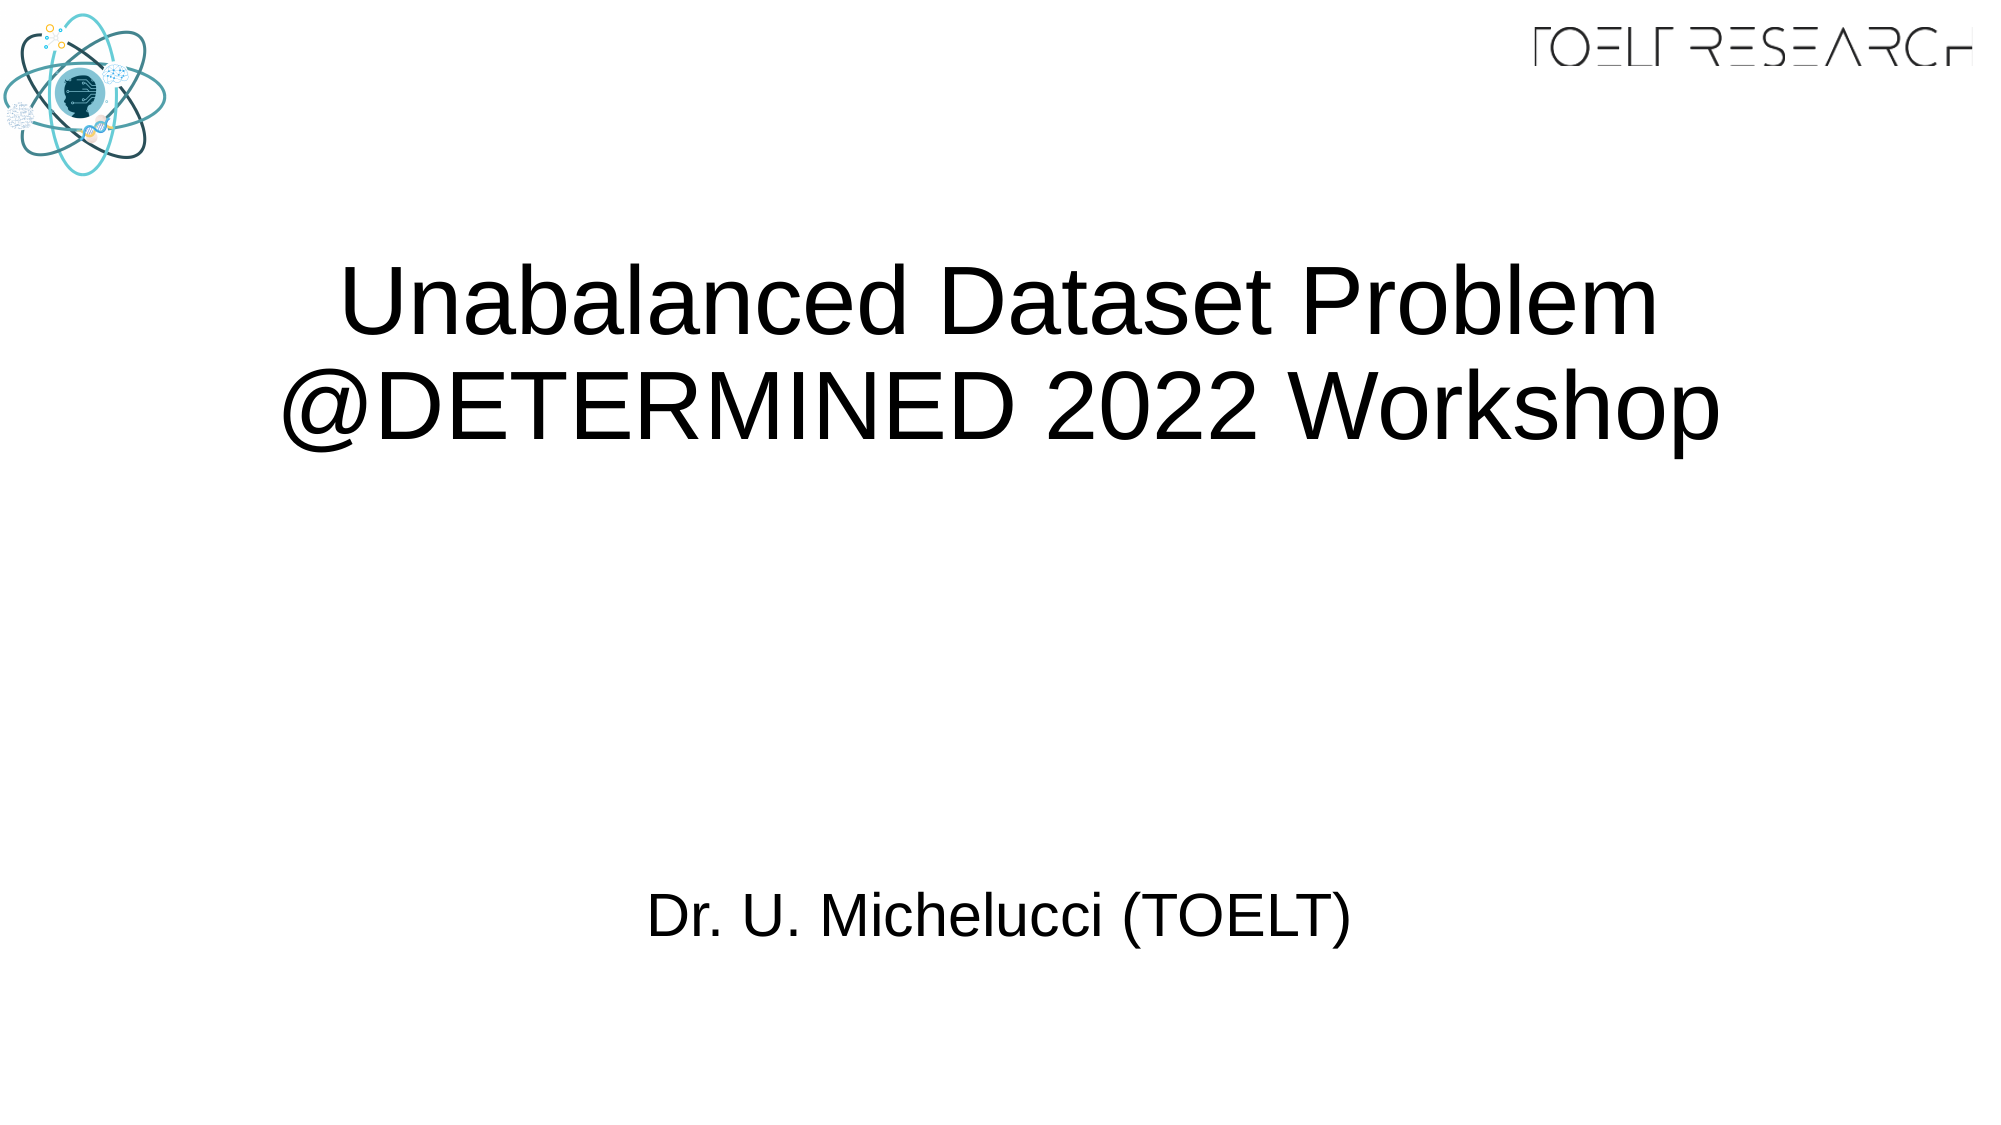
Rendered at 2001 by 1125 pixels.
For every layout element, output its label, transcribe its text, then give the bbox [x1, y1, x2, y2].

picture [0, 10, 170, 181]
text_box Dr. U. Michelucci (TOELT) [159, 864, 1841, 1079]
text_box Unabalanced Dataset Problem @DETERMINED 2022 Workshop [159, 230, 1841, 510]
picture [1534, 27, 1973, 66]
